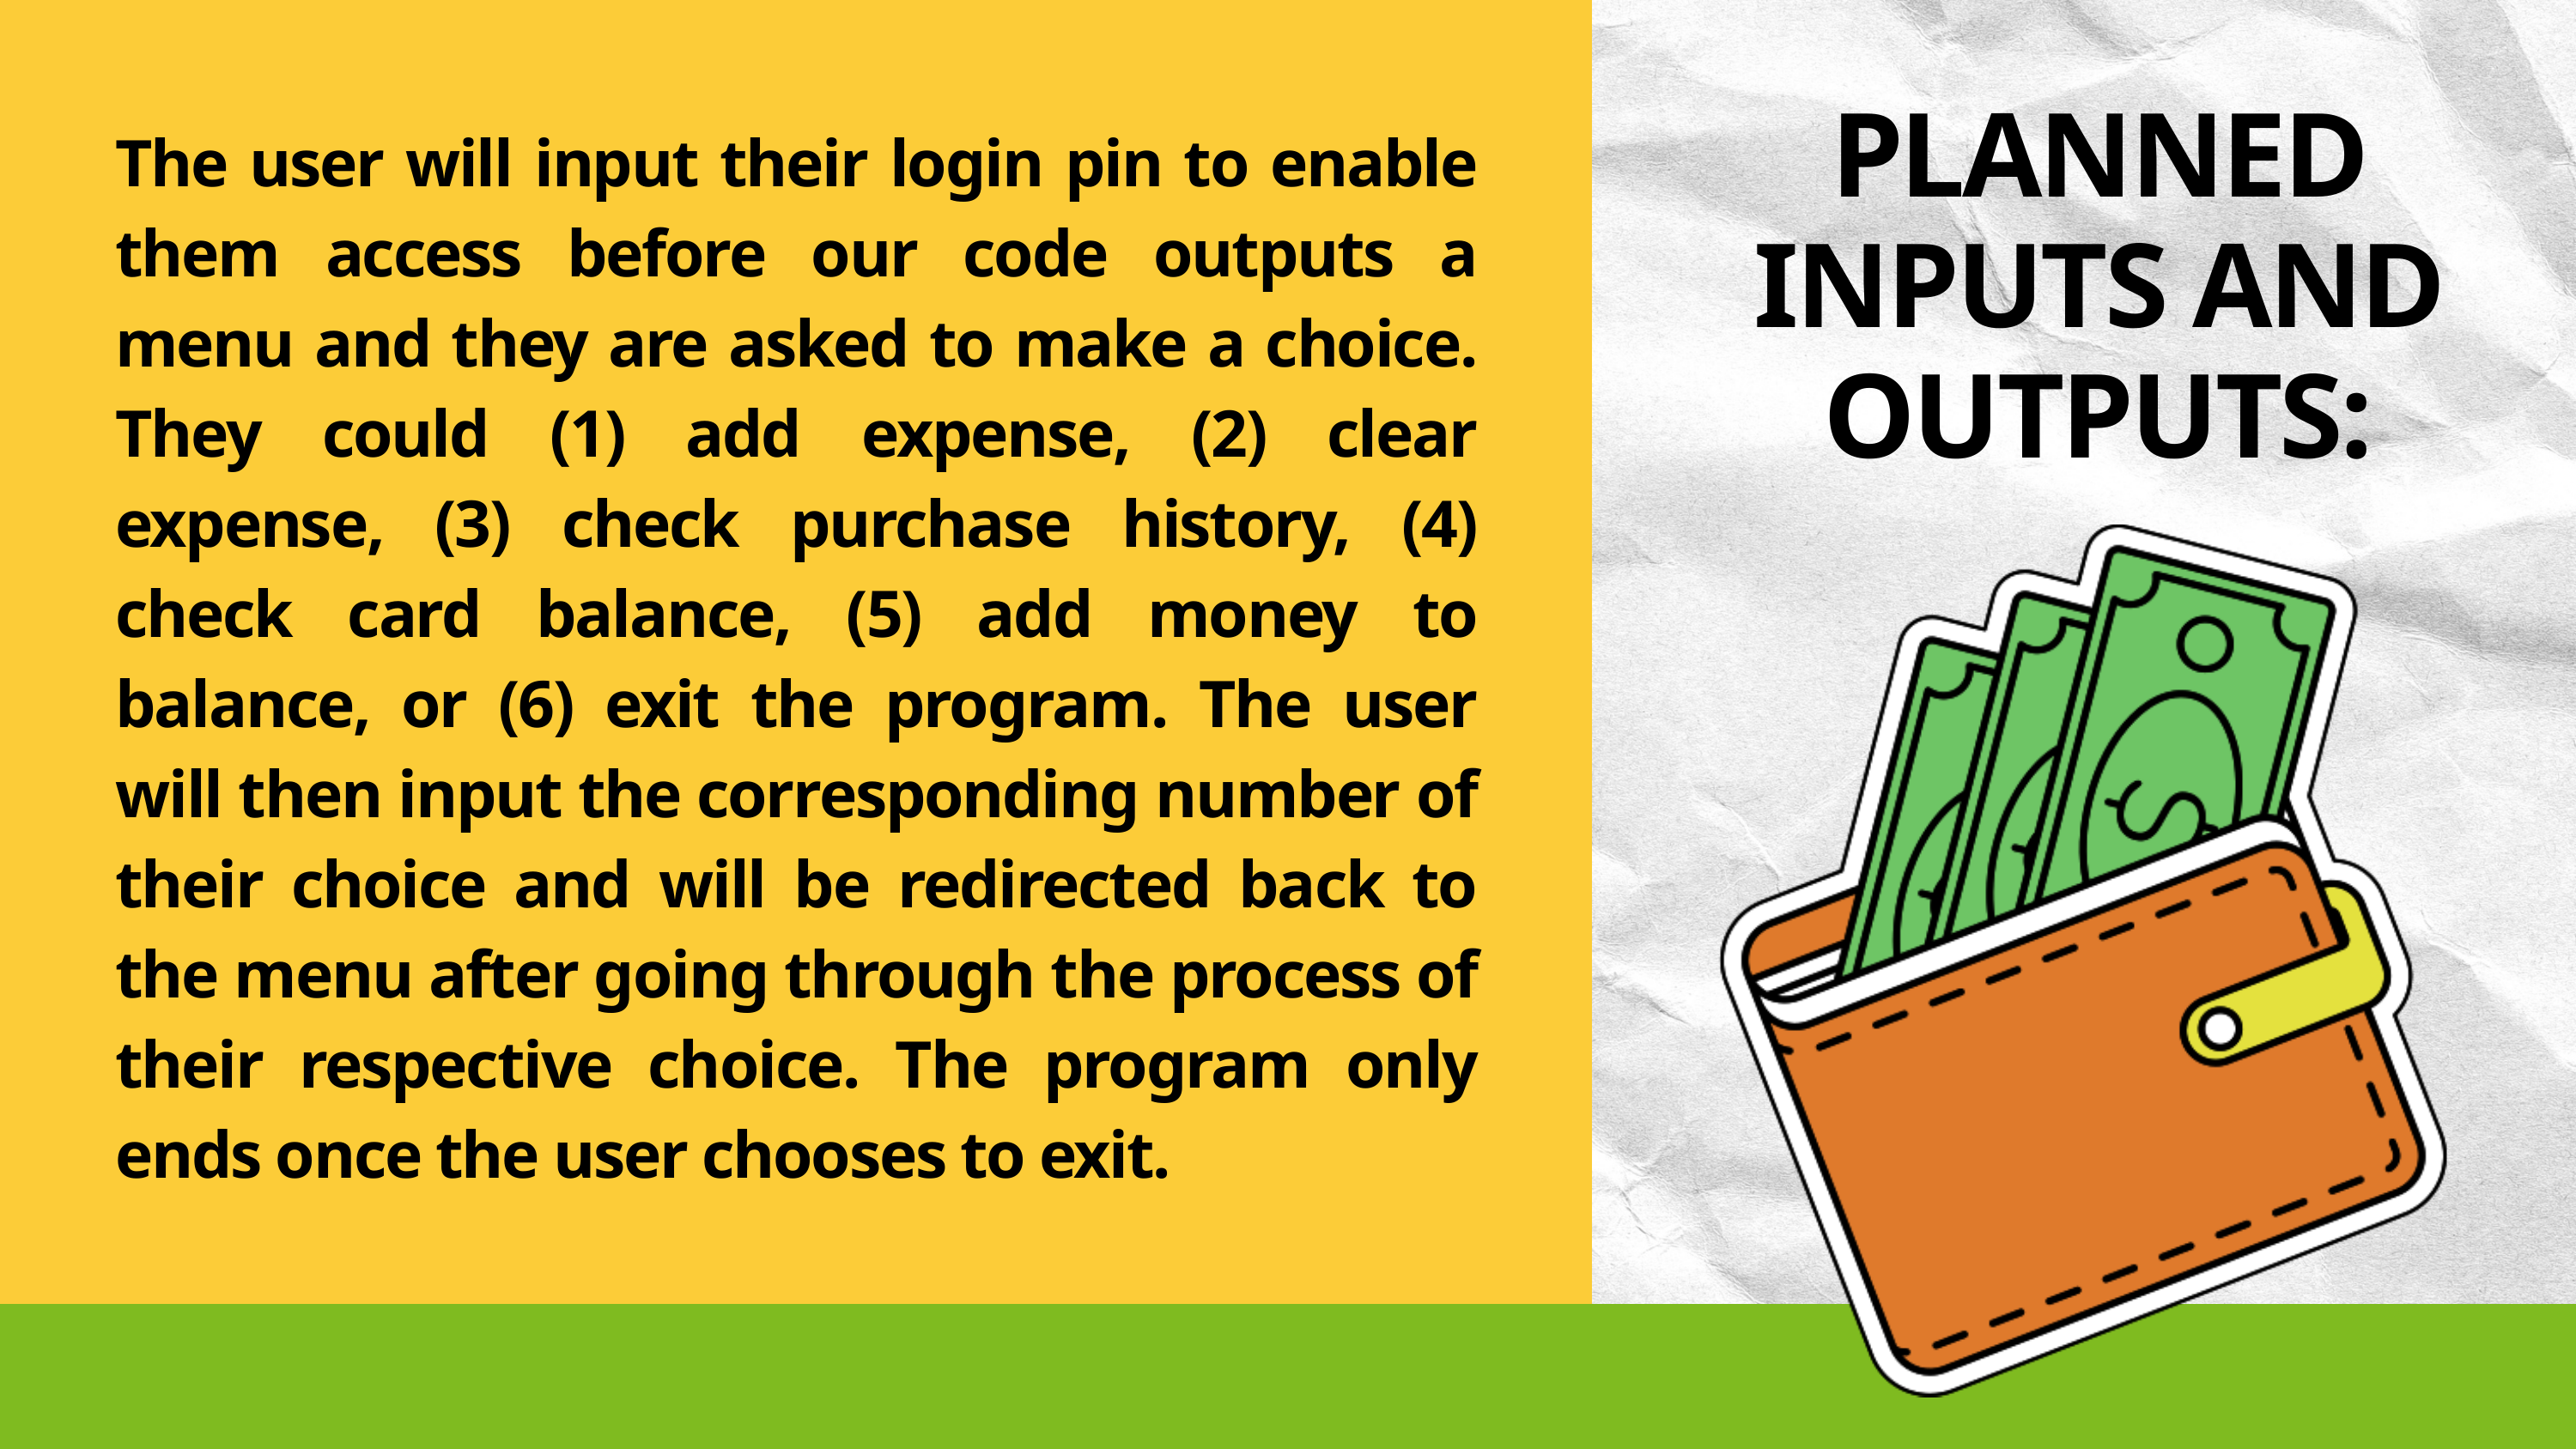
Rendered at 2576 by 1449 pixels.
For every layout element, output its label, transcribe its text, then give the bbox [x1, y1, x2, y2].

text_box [0, 1303, 2576, 1449]
text_box [1712, 524, 2450, 1303]
text_box [1593, 0, 2576, 1303]
text_box PLANNED INPUTS AND OUTPUTS: [1667, 90, 2530, 482]
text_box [0, 0, 1593, 1304]
